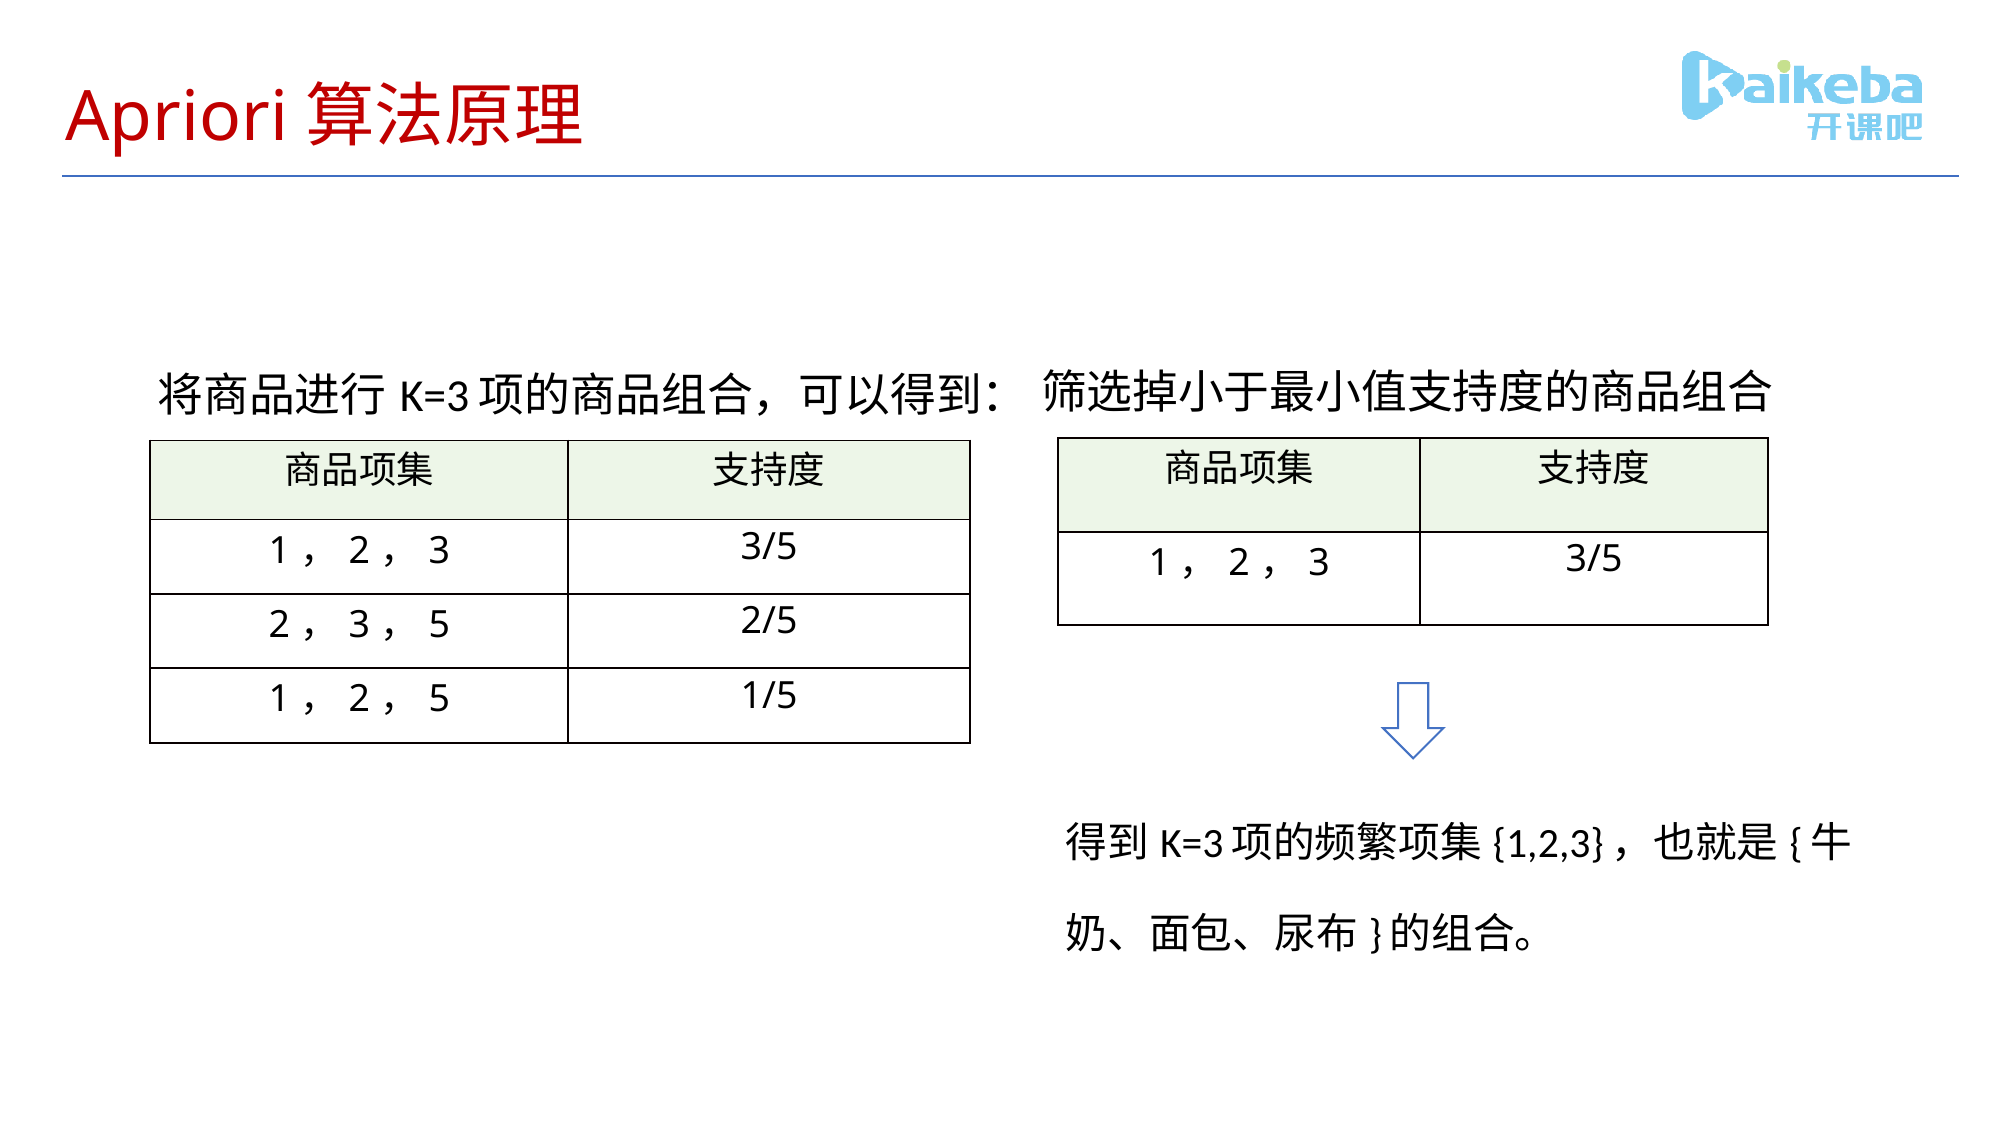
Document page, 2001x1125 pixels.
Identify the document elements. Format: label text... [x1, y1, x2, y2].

text_box 筛选掉小于最小值支持度的商品组合 [1033, 314, 1845, 892]
text_box [1383, 683, 1444, 759]
table_cell 1，2，5 [151, 669, 567, 742]
table_header 支持度 [569, 441, 969, 519]
table_cell 2，3，5 [151, 595, 567, 667]
table_header 支持度 [1421, 439, 1767, 531]
table_cell 1/5 [569, 669, 969, 742]
table_cell 3/5 [1421, 533, 1767, 624]
table_header 商品项集 [1059, 439, 1419, 531]
text_box [1653, 21, 1950, 167]
table_cell 1，2，3 [151, 520, 567, 593]
table_cell 2/5 [569, 595, 969, 667]
title Apriori算法原理 [57, 59, 1728, 167]
text_box 将商品进行K=3项的商品组合，可以得到： [150, 317, 1024, 895]
table_header 商品项集 [151, 441, 567, 519]
text_box 得到K=3项的频繁项集{1,2,3}，也就是{牛奶、面包、尿布}的组合。 [1058, 771, 1865, 968]
table_cell 1，2，3 [1059, 533, 1419, 624]
table_cell 3/5 [569, 520, 969, 593]
